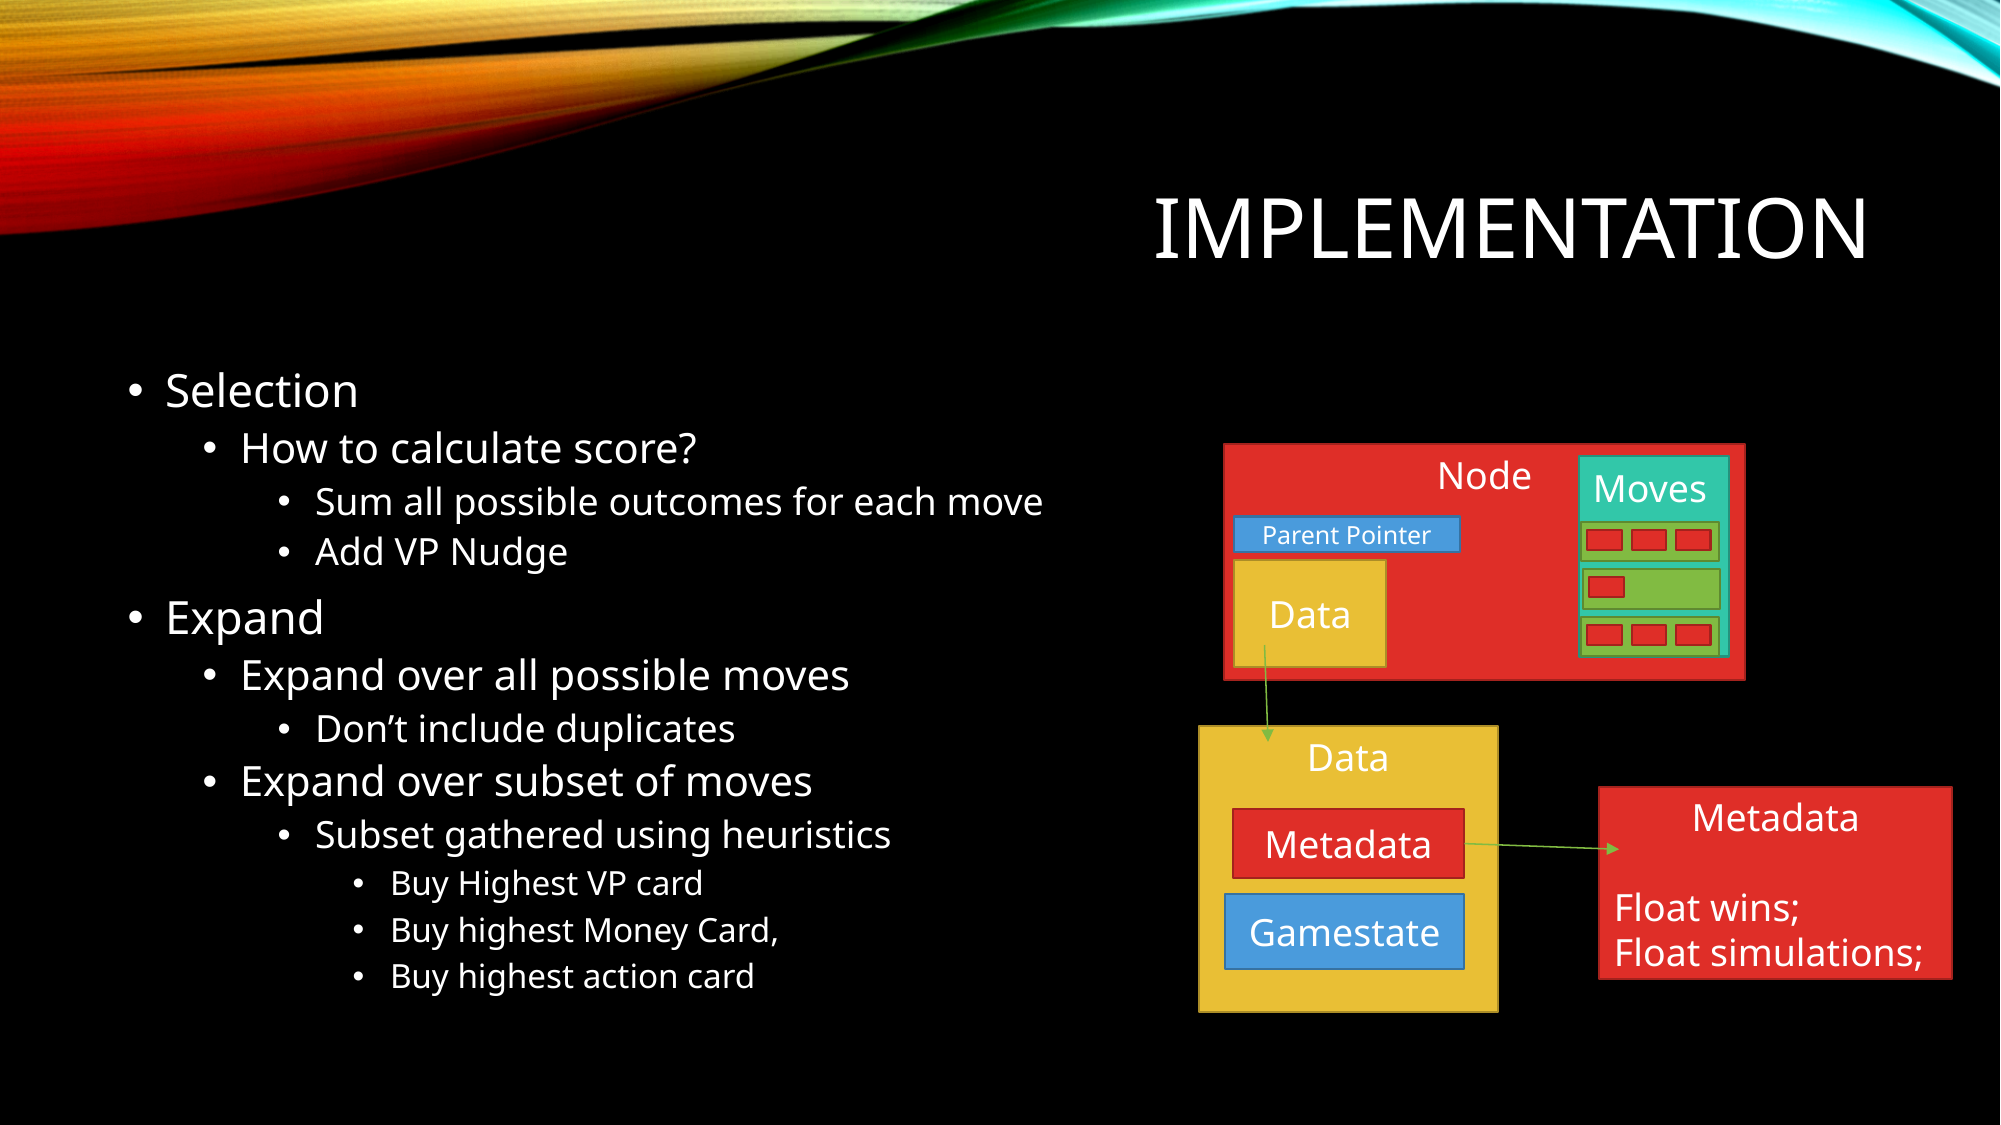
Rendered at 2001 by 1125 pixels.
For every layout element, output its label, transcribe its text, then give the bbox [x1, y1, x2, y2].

list Selection How to calculate score? Sum all possible outcomes for each move Add VP Nudge Expand Expand over all possible moves Don’t include duplicates Expand over subset of moves Subset gathered using heuristics Buy Highest VP card Buy highest Money Card, Buy highest action card [112, 360, 1888, 1021]
text_box [1588, 576, 1625, 598]
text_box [1264, 644, 1269, 742]
text_box [1631, 624, 1667, 646]
text_box [1198, 725, 1499, 1013]
text_box [1586, 624, 1623, 646]
text_box Parent Pointer [1233, 515, 1461, 553]
text_box Moves [1578, 457, 1723, 517]
text_box [1631, 529, 1667, 551]
text_box [1675, 624, 1712, 646]
text_box [1586, 529, 1623, 551]
text_box Node [1223, 443, 1746, 681]
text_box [1464, 843, 1620, 850]
text_box [1578, 455, 1730, 658]
text_box [1580, 616, 1720, 657]
text_box Gamestate [1224, 893, 1465, 970]
text_box [1580, 521, 1720, 562]
text_box Data [1292, 726, 1405, 786]
text_box Metadata Float wins; Float simulations; [1598, 786, 1953, 980]
text_box Data [1233, 559, 1387, 668]
text_box Metadata [1232, 808, 1465, 879]
text_box [1675, 529, 1712, 551]
picture [0, 0, 2000, 237]
text_box [1582, 568, 1721, 610]
title Implementation [474, 125, 1888, 338]
